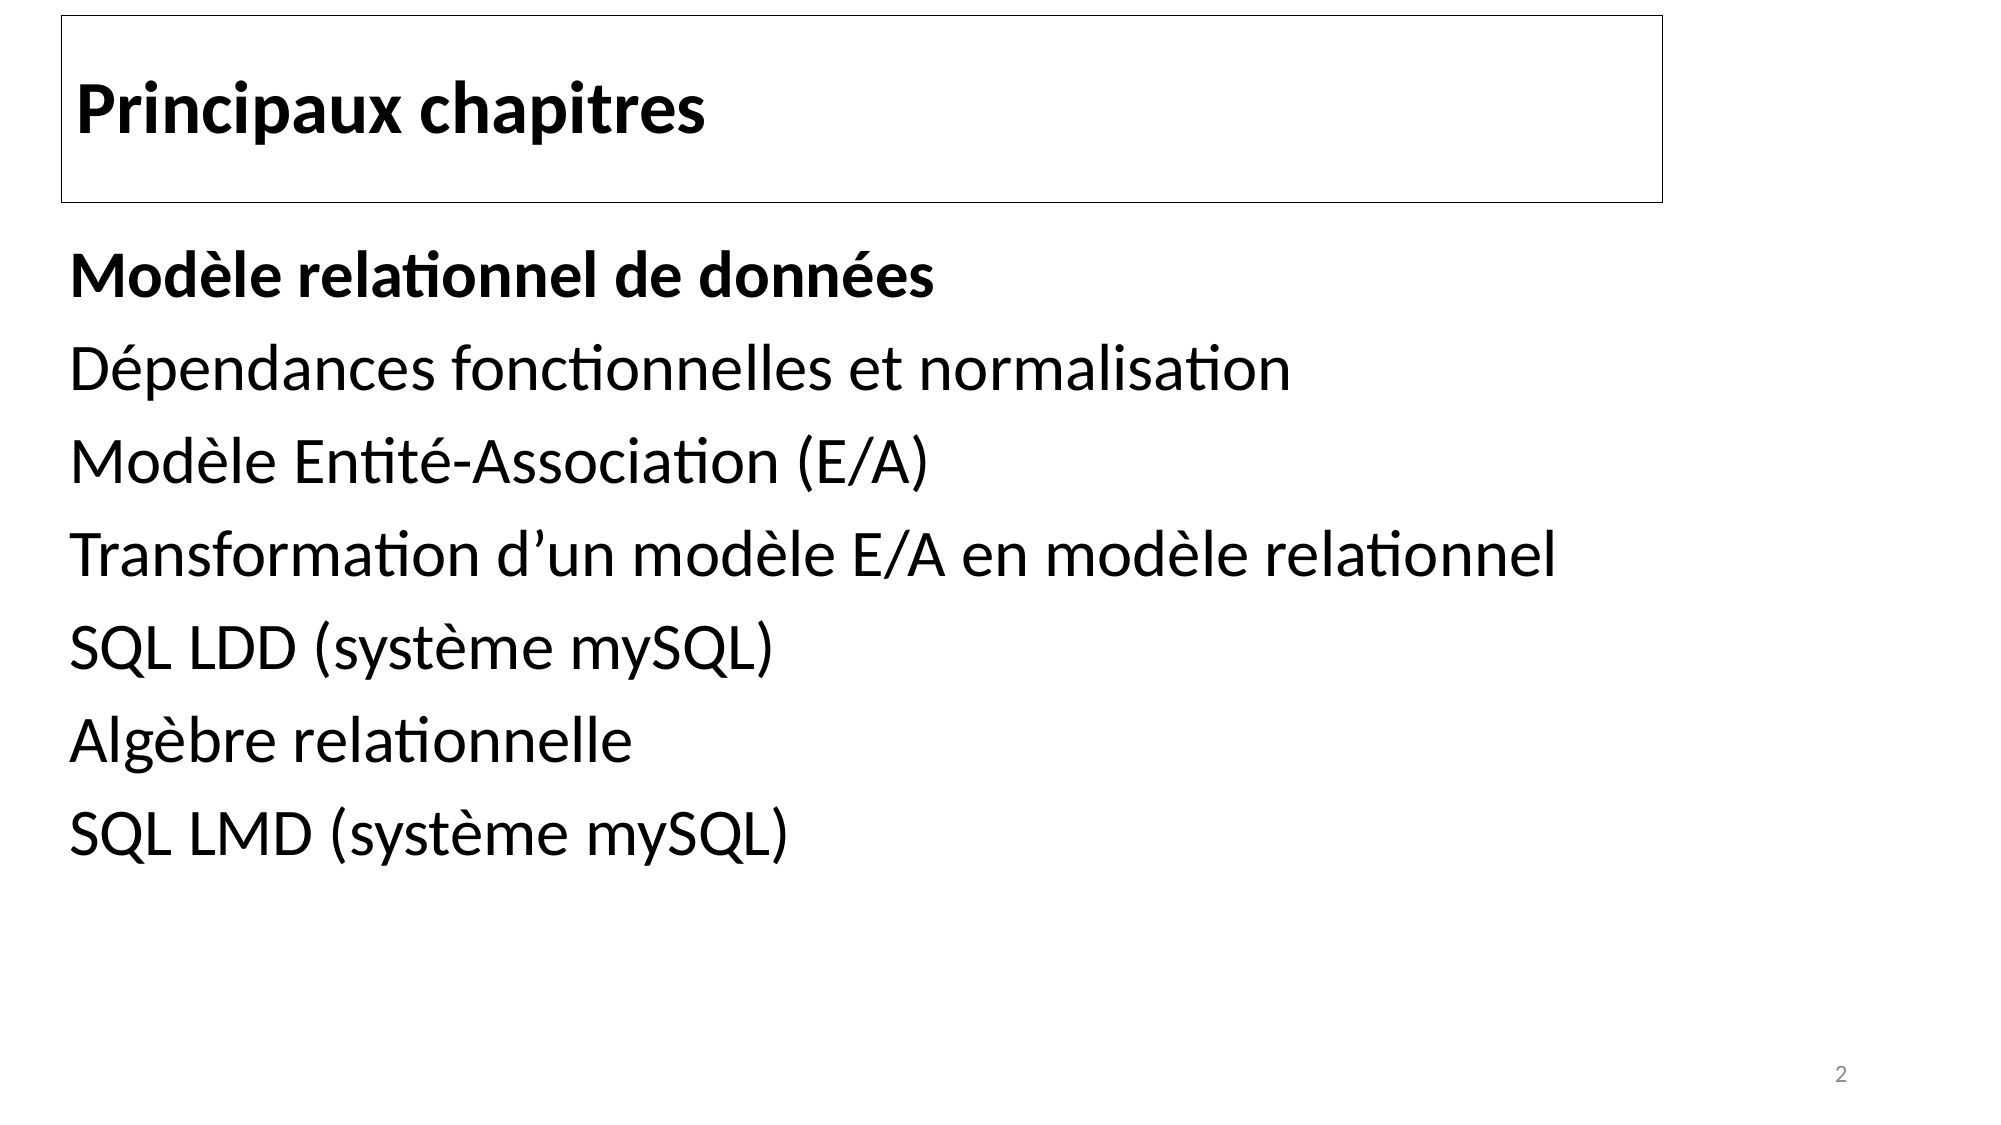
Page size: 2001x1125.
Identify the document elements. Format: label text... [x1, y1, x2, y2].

title Principaux chapitres [61, 15, 1663, 203]
list Modèle relationnel de données Dépendances fonctionnelles et normalisation Modèle Entité-Association (E/A) Transformation d’un modèle E/A en modèle relationnel SQL LDD (système mySQL) Algèbre relationnelle SQL LMD (système mySQL) [54, 232, 1700, 1103]
slide_number 2 [1700, 1042, 1863, 1103]
